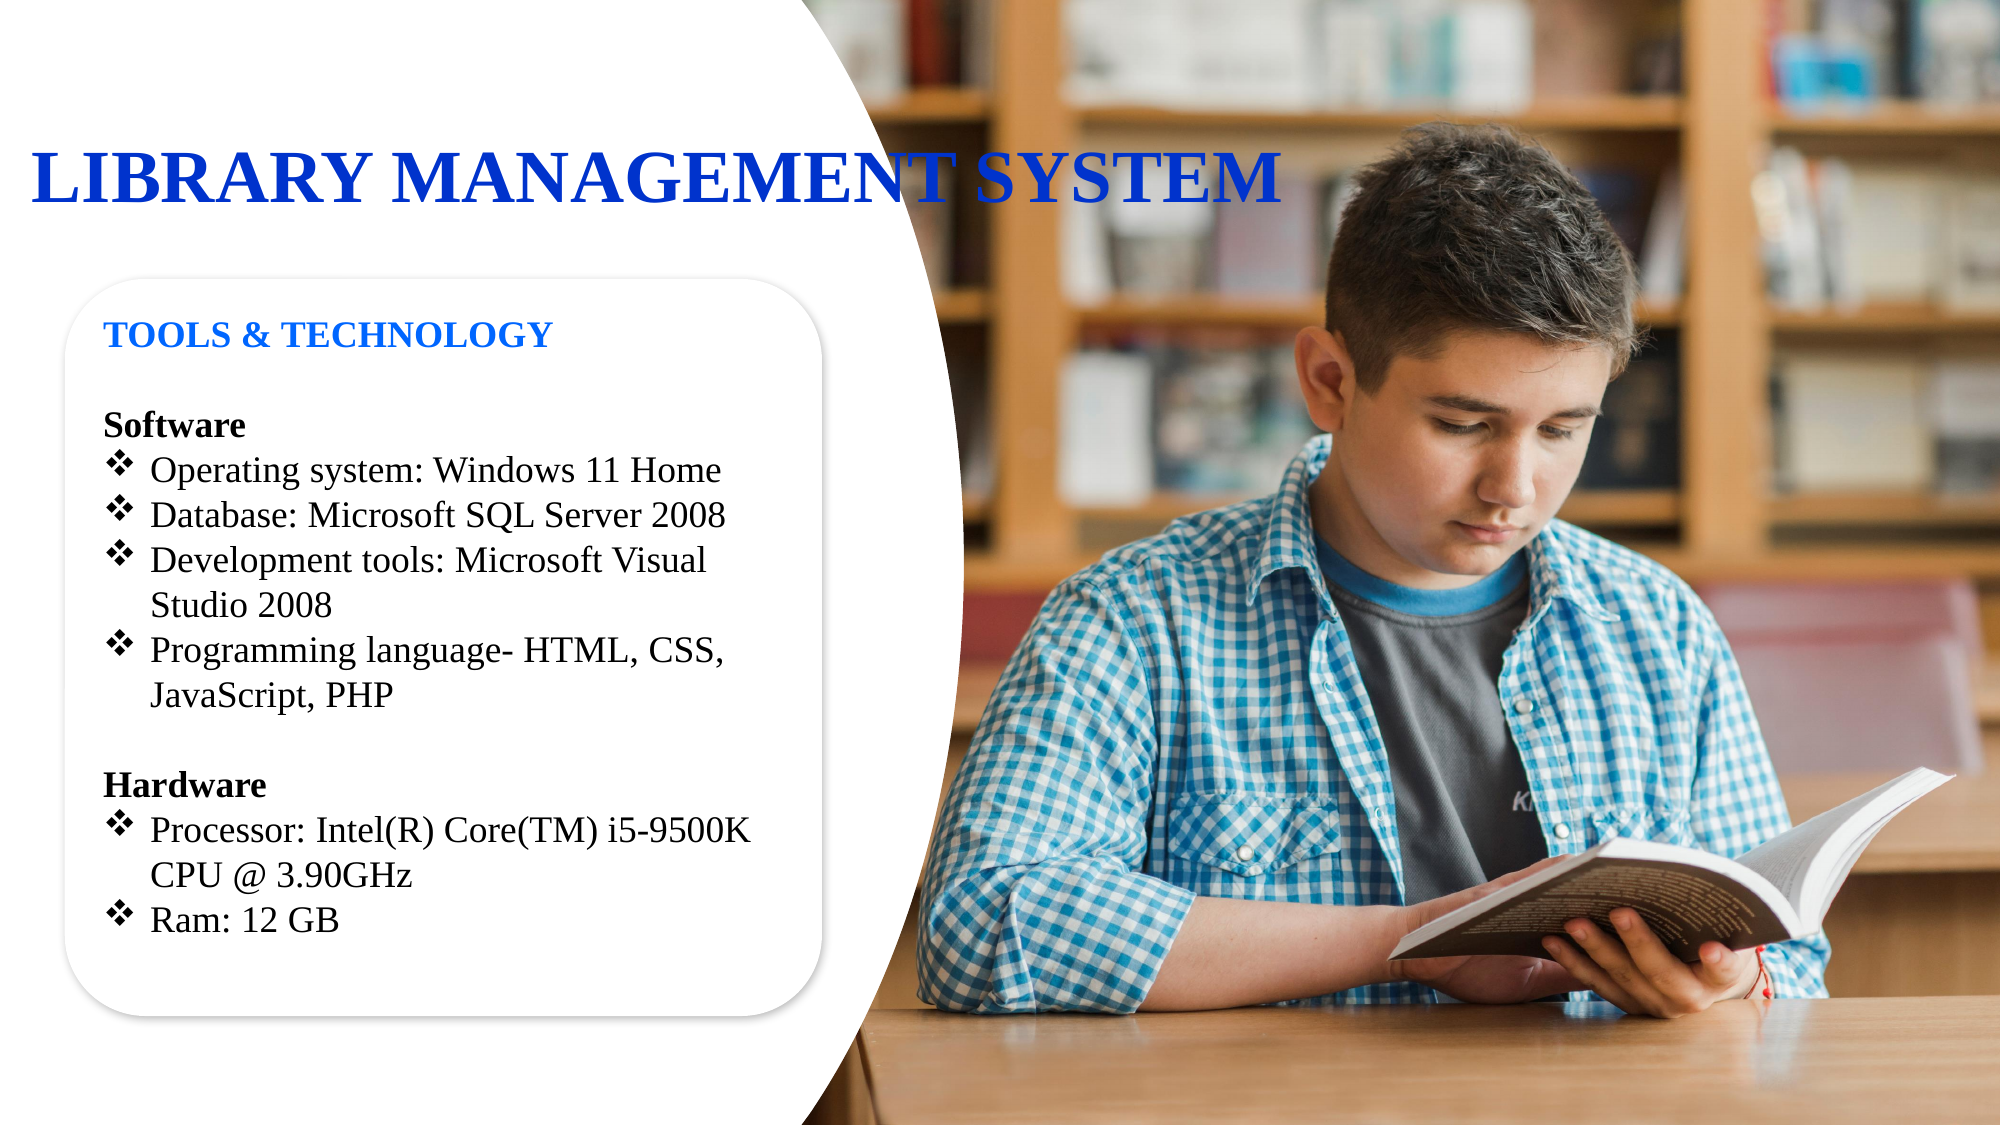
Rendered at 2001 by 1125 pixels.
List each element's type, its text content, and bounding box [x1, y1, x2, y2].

title LIBRARY MANAGEMENT SYSTEM [16, 122, 801, 226]
picture [801, 0, 2000, 1125]
text_box TOOLS & TECHNOLOGY Software Operating system: Windows 11 Home Database: Microsoft SQL Server 2008 Development tools: Microsoft Visual Studio 2008 Programming language- HTML, CSS, JavaScript, PHP Hardware Processor: Intel(R) Core(TM) i5-9500K CPU @ 3.90GHz Ram: 12 GB [64, 278, 801, 1017]
